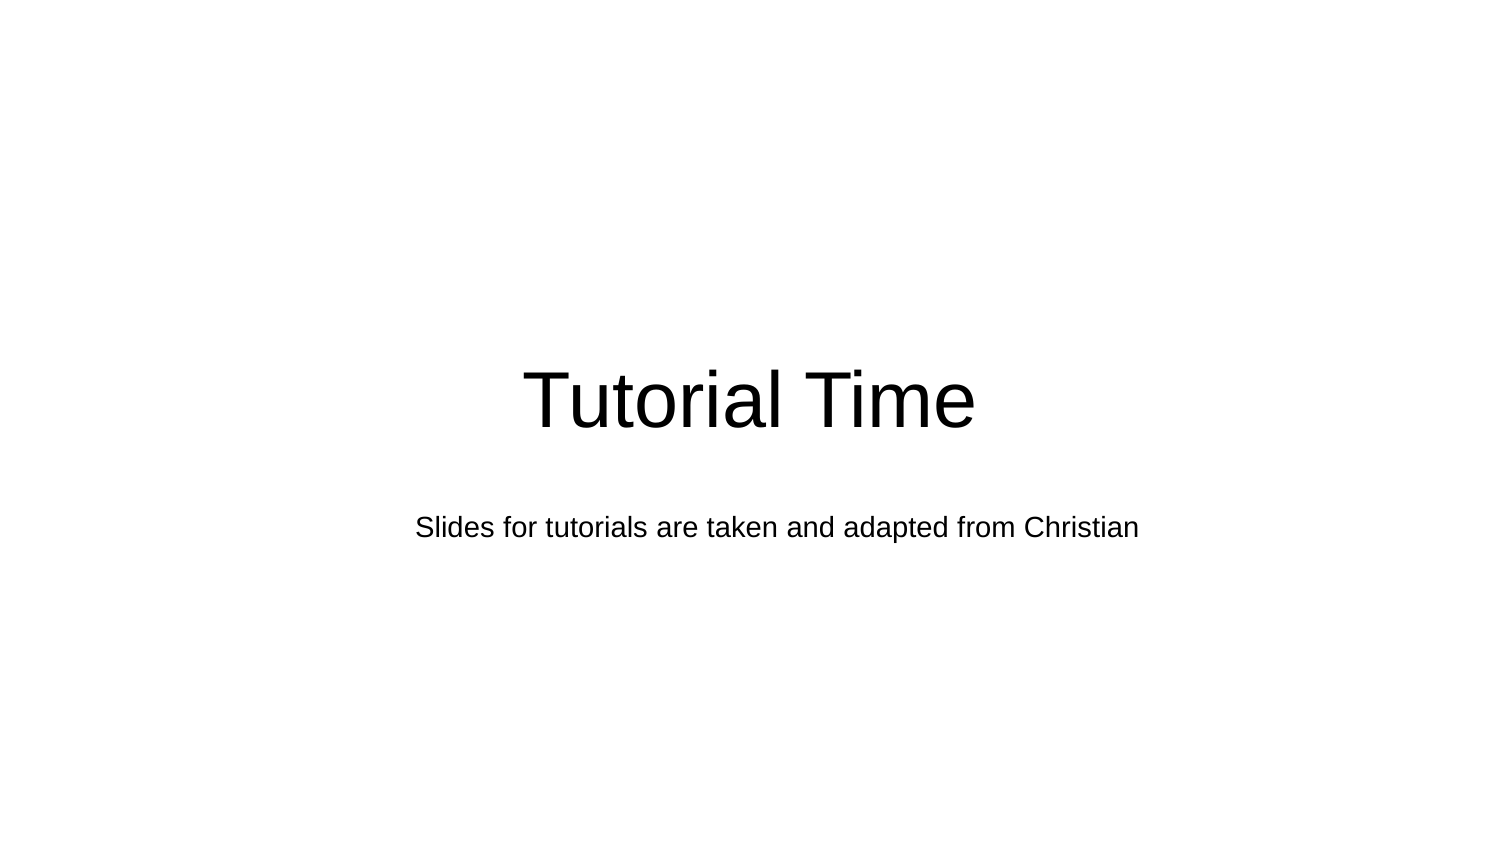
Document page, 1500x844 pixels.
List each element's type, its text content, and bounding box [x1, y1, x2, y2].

text_box Slides for tutorials are taken and adapted from Christian [400, 493, 1444, 559]
title Tutorial Time [51, 122, 1449, 459]
